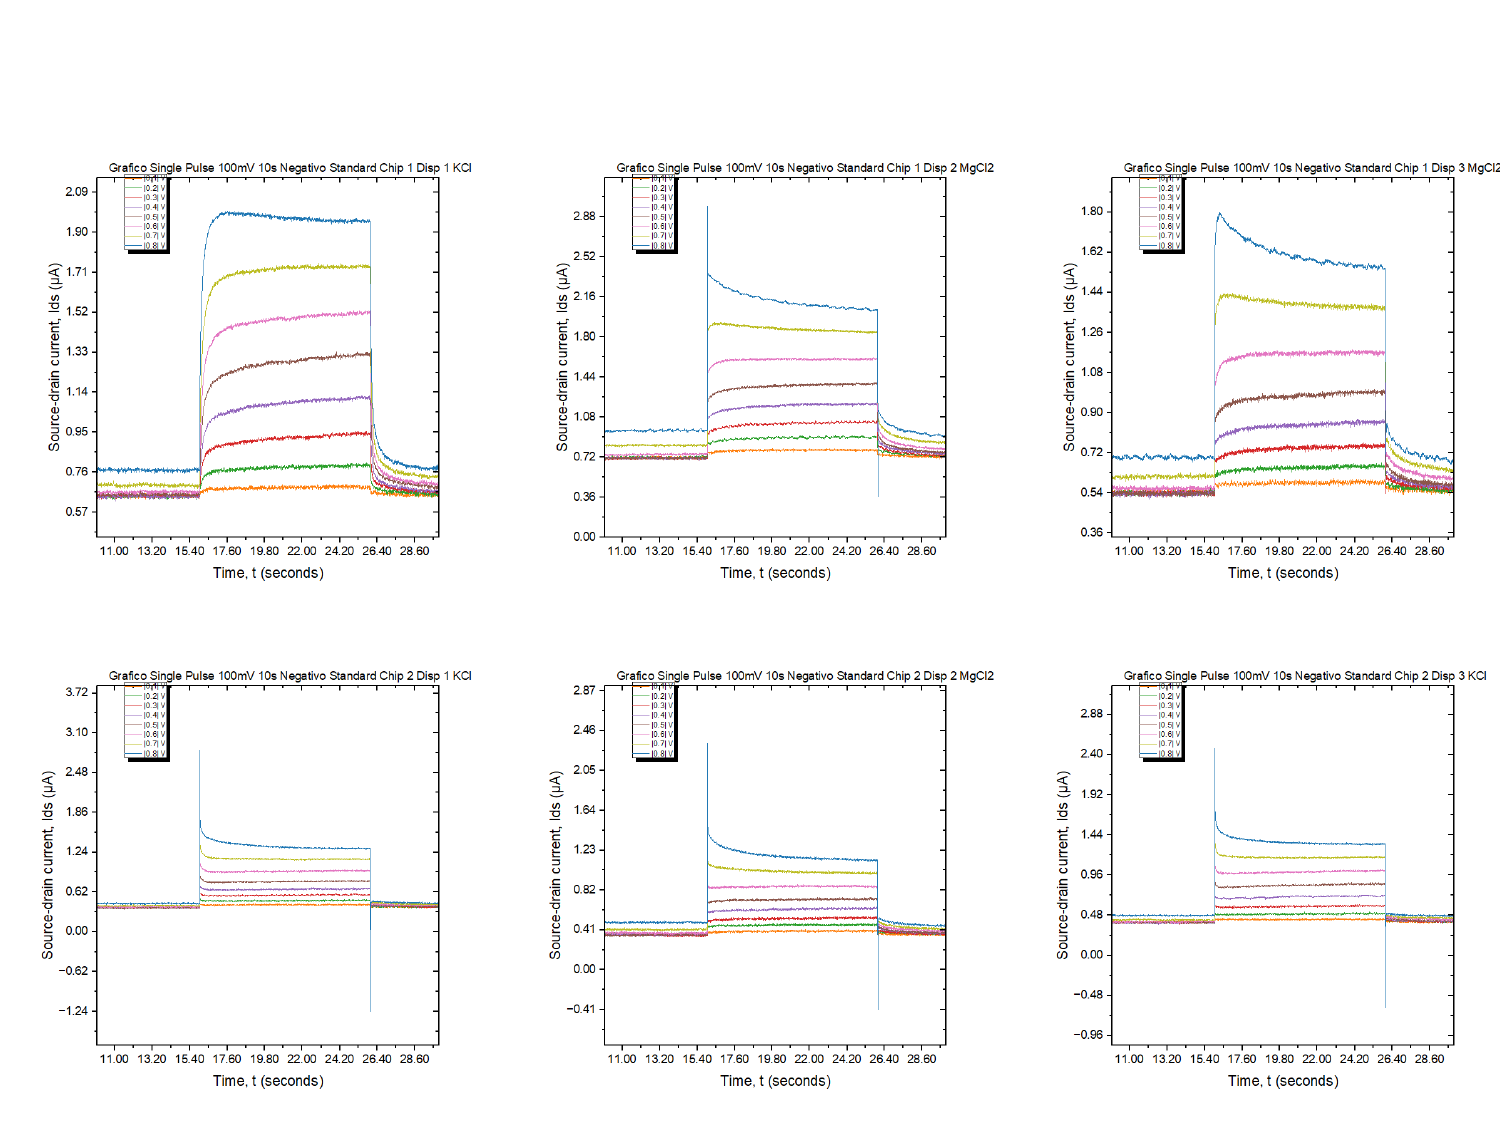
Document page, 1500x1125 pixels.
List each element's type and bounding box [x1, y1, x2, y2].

picture [7, 119, 508, 621]
picture [1022, 627, 1500, 1125]
picture [514, 119, 1016, 621]
picture [1022, 119, 1500, 621]
picture [7, 627, 508, 1125]
picture [514, 627, 1016, 1125]
